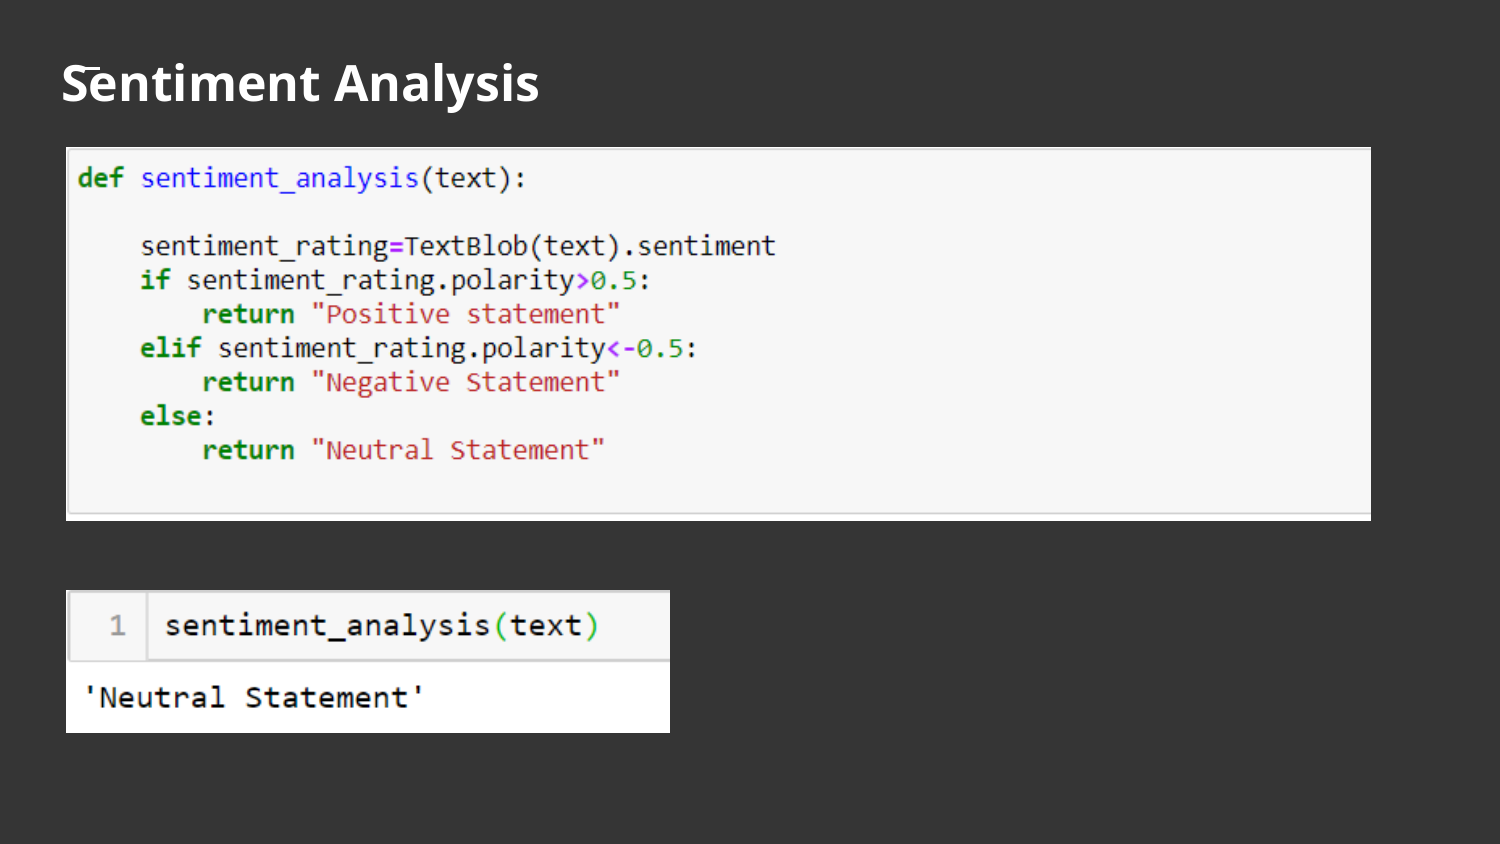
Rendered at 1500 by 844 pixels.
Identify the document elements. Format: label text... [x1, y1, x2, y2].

title Sentiment Analysis [46, 36, 1461, 746]
picture [66, 147, 1371, 521]
picture [66, 590, 671, 734]
